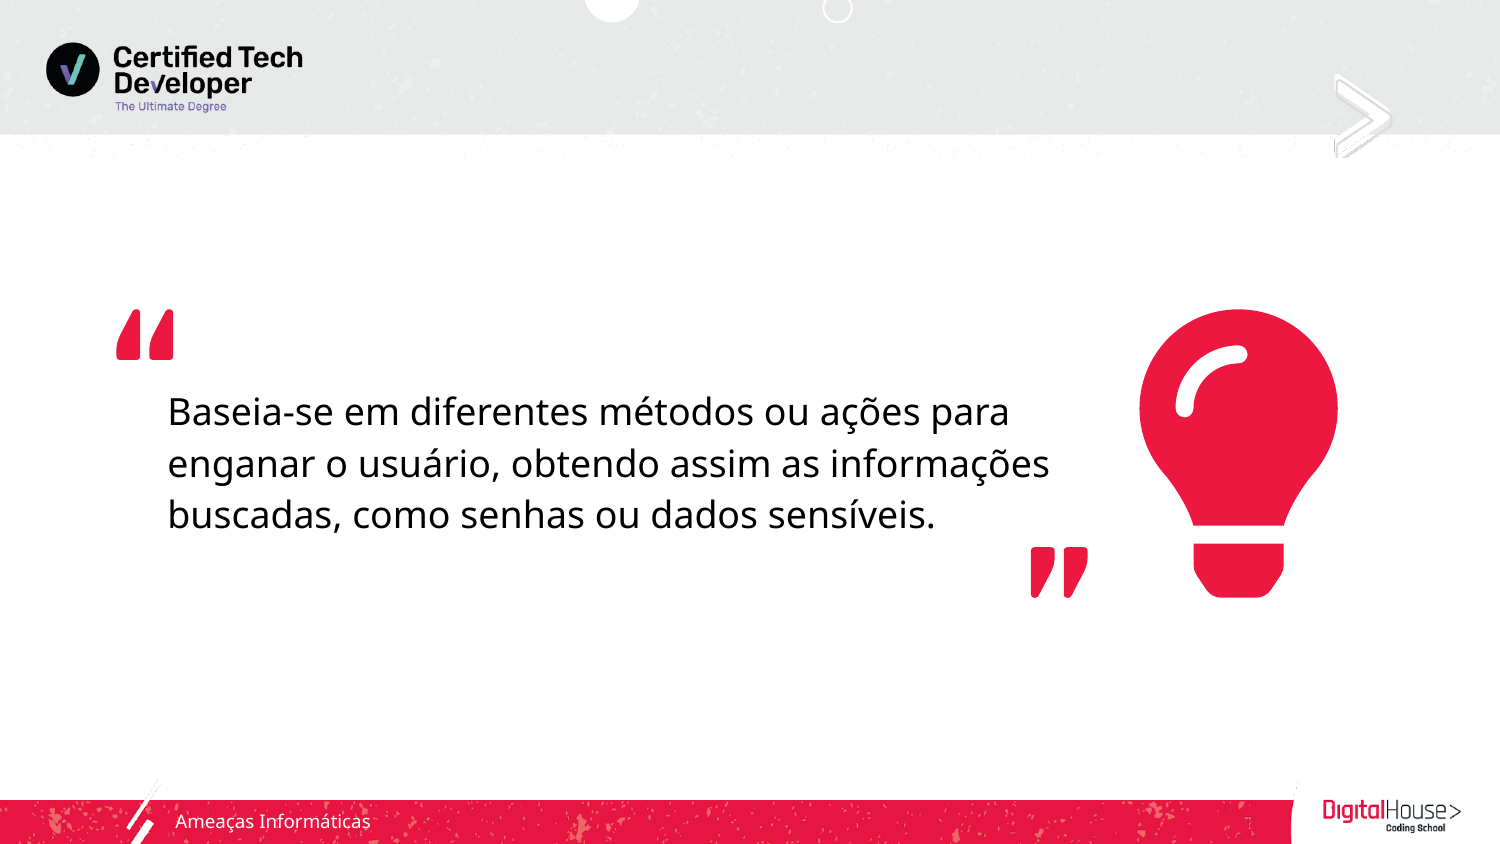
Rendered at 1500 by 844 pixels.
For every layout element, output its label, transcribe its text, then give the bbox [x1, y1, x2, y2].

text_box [1030, 546, 1088, 598]
text_box Baseia-se em diferentes métodos ou ações para enganar o usuário, obtendo assim as informações buscadas, como senhas ou dados sensíveis. [152, 254, 1119, 664]
text_box [1139, 309, 1338, 526]
picture [0, 780, 1500, 844]
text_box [116, 309, 174, 361]
text_box [1193, 543, 1284, 598]
picture [0, 0, 1500, 158]
